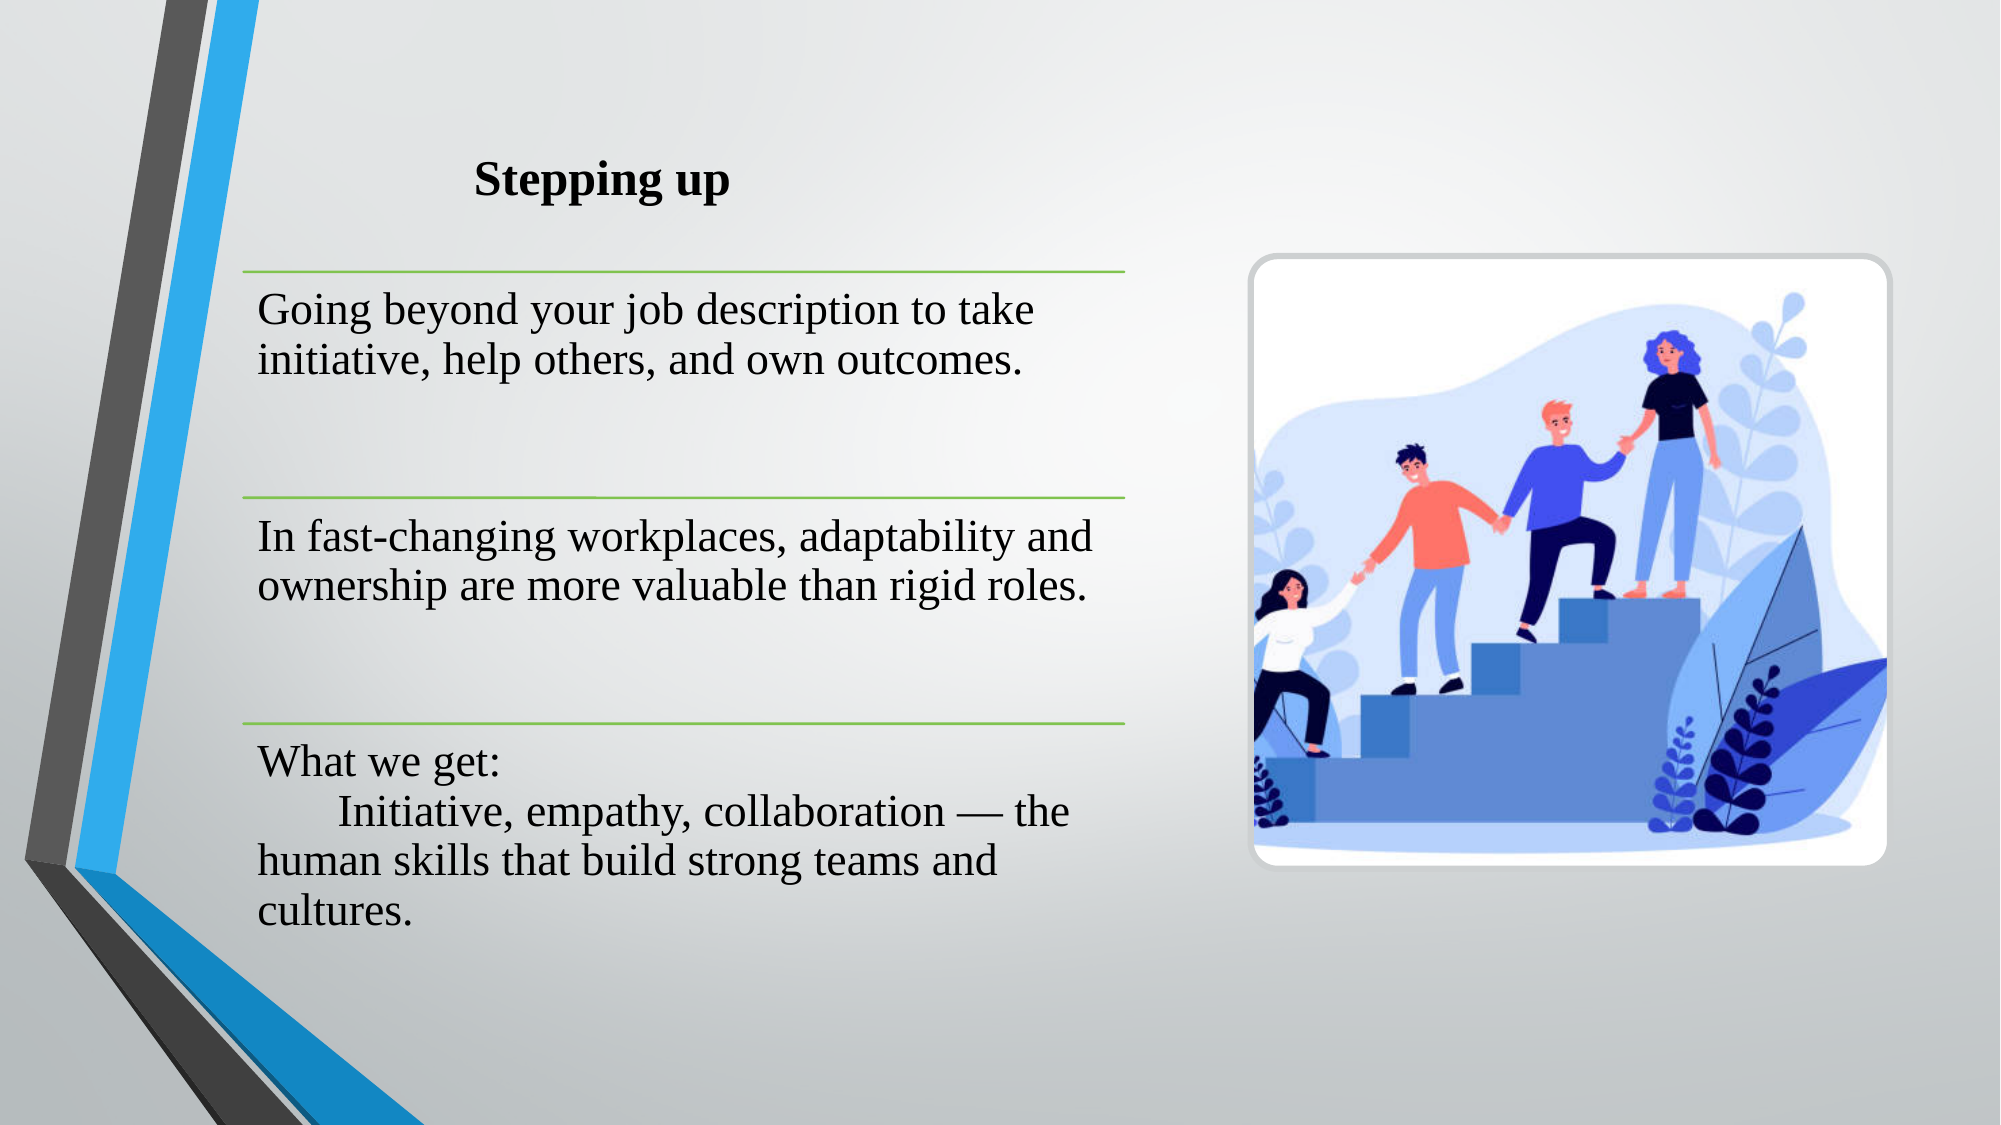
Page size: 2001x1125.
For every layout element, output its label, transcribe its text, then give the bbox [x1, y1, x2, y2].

title Stepping up [328, 51, 876, 270]
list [243, 271, 1125, 951]
picture [1250, 255, 1891, 870]
